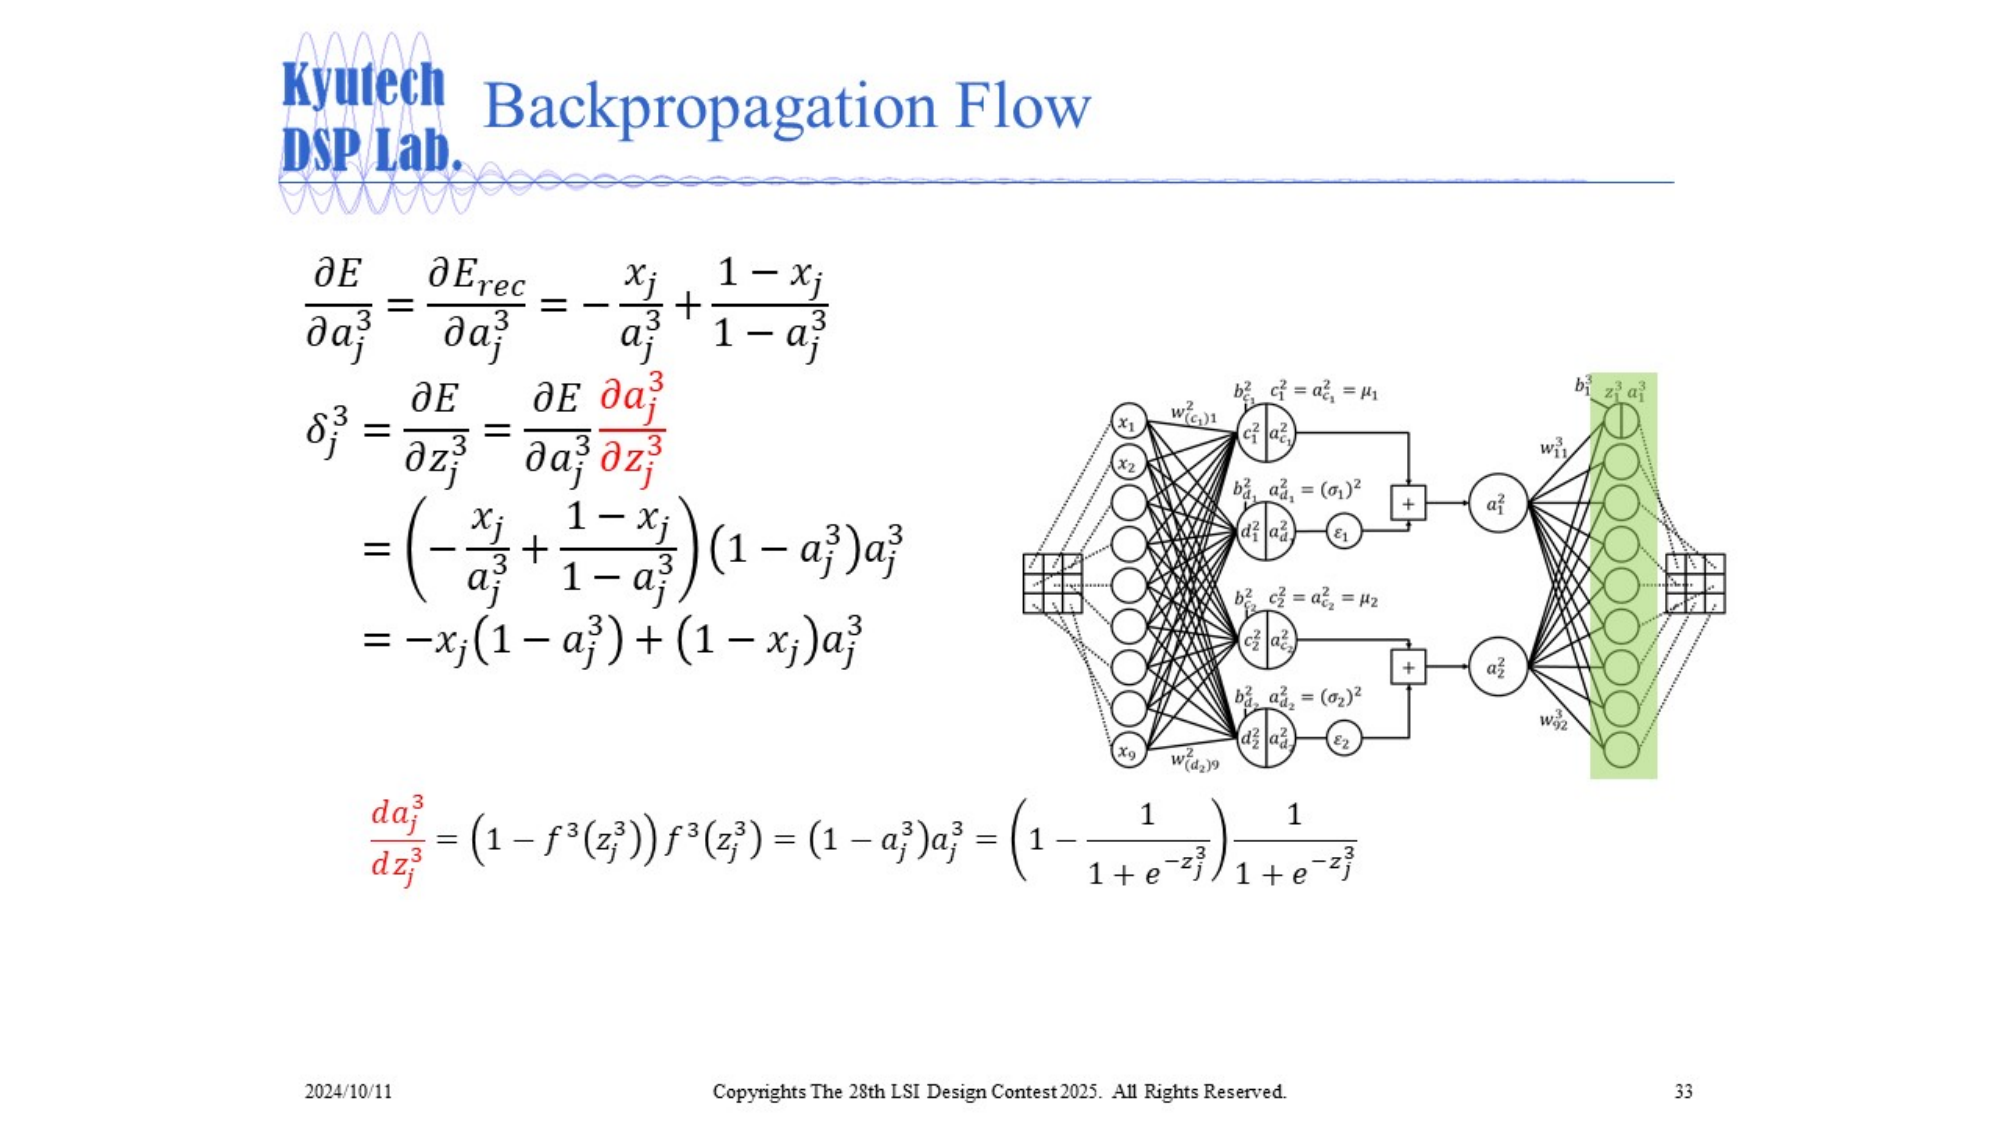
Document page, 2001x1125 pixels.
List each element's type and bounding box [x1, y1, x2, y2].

picture [249, 0, 1751, 1125]
